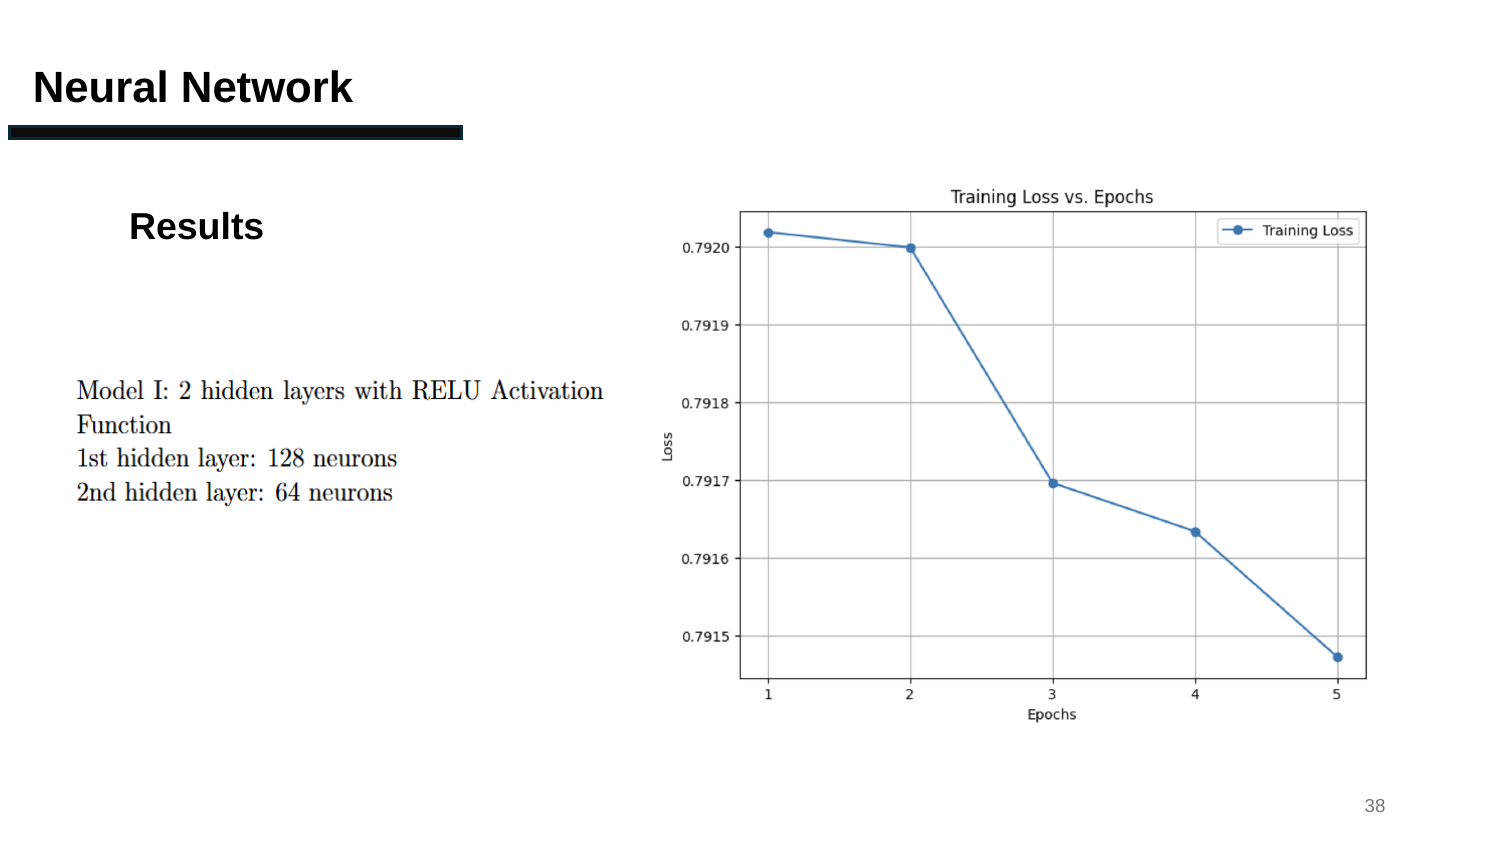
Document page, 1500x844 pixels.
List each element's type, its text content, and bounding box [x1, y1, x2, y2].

text_box [9, 126, 462, 139]
slide_number 38 [1059, 782, 1397, 827]
picture [58, 182, 1399, 733]
text_box Results [117, 196, 474, 253]
text_box Neural Network [21, 52, 474, 117]
